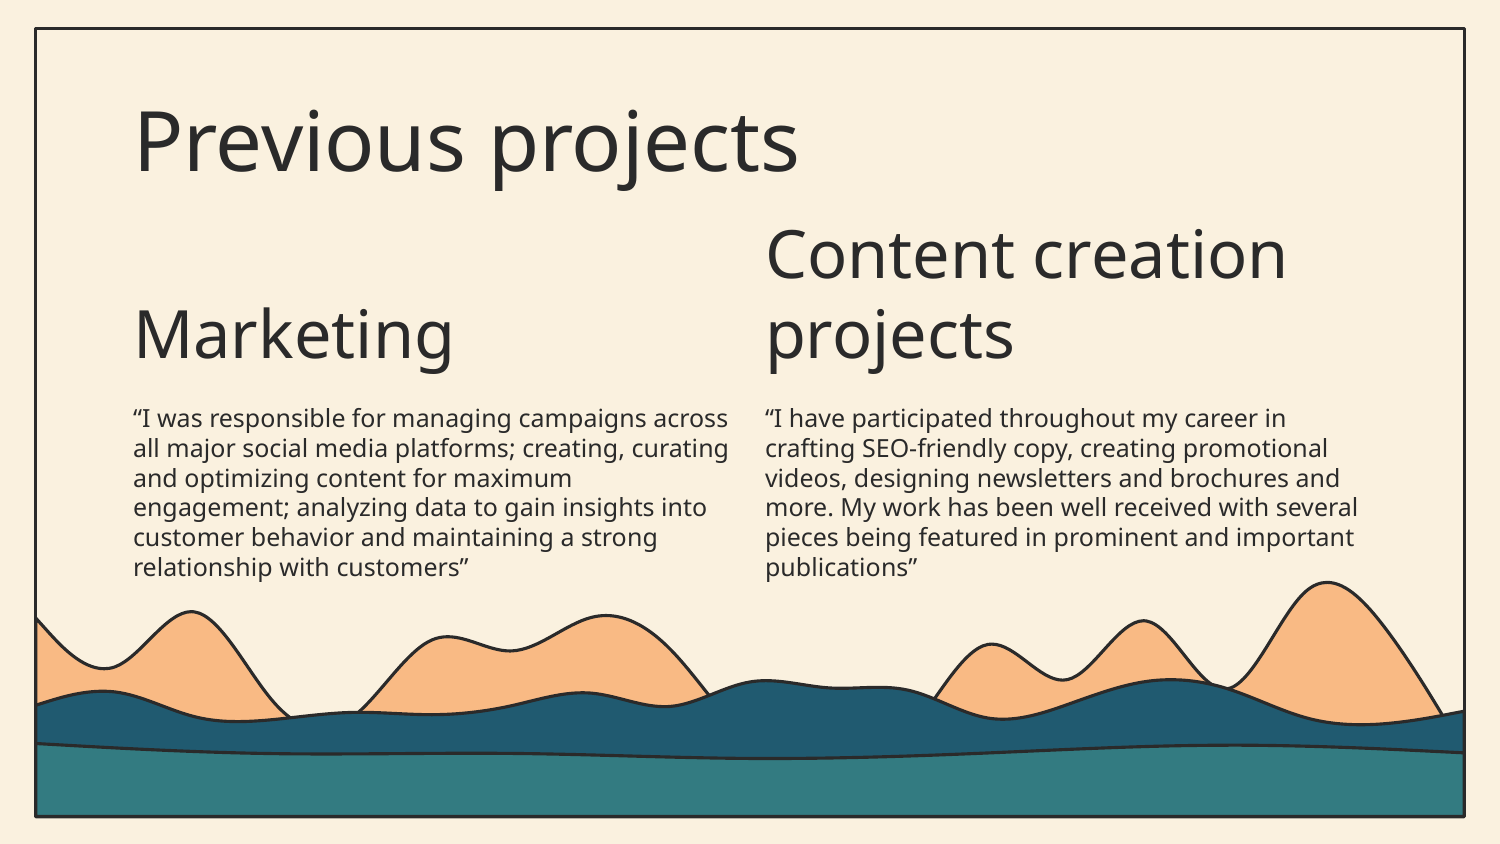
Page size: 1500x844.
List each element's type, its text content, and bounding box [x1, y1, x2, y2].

subtitle Marketing [118, 297, 750, 388]
text_box [35, 679, 1465, 758]
text_box [1229, 582, 1443, 724]
subtitle “I was responsible for managing campaigns across all major social media platforms; creating, curating and optimizing content for maximum engagement; analyzing data to gain insights into customer behavior and maintaining a strong relationship with customers” [118, 388, 750, 568]
subtitle Content creation projects [750, 297, 1382, 387]
text_box [358, 615, 709, 714]
text_box [935, 620, 1212, 719]
subtitle “I have participated throughout my career in crafting SEO-friendly copy, creating promotional videos, designing newsletters and brochures and more. My work has been well received with several pieces being featured in prominent and important publications” [750, 387, 1382, 568]
text_box [35, 743, 1465, 817]
title Previous projects [118, 72, 1382, 167]
text_box [35, 611, 290, 721]
